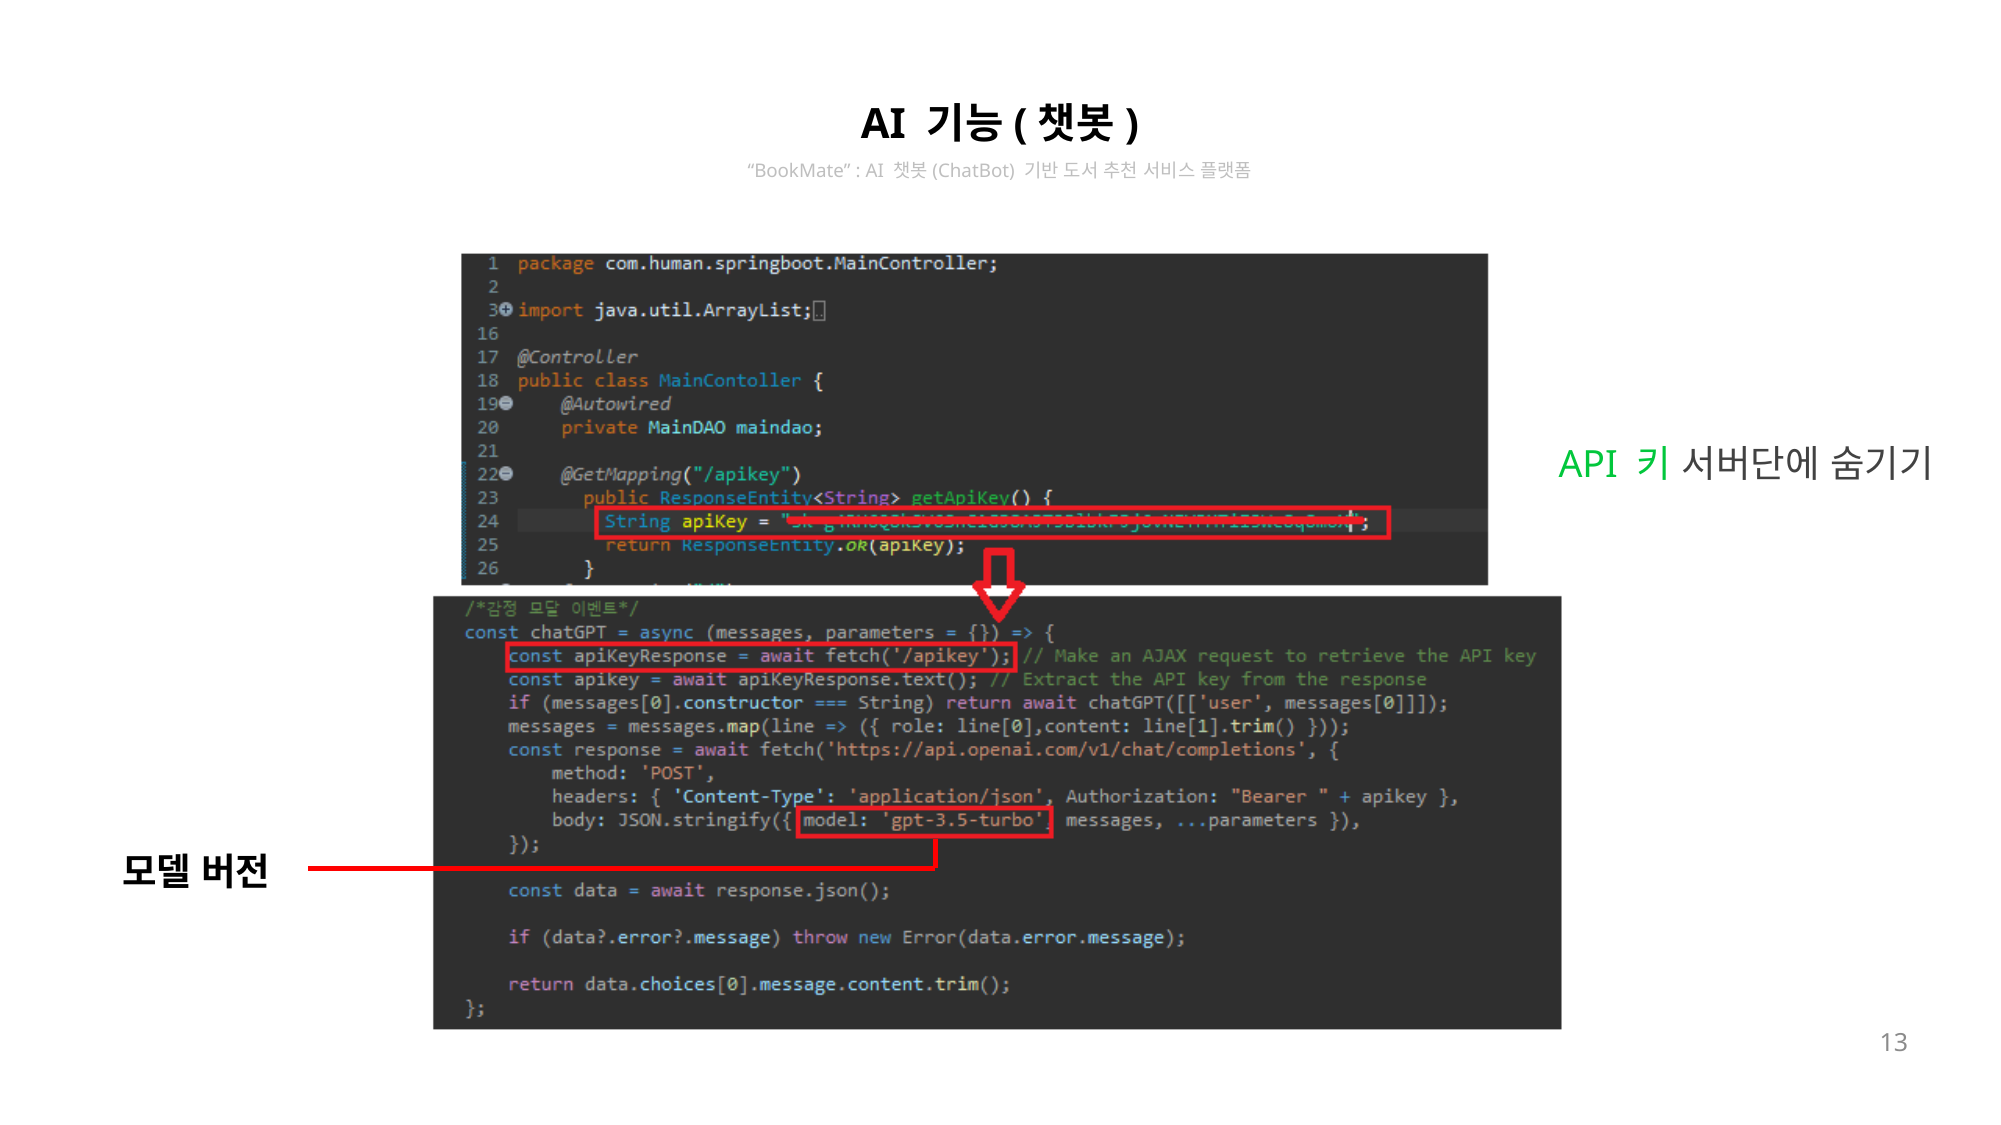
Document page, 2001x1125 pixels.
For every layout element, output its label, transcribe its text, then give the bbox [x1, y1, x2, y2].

slide_number 13 [1473, 1013, 1924, 1074]
text_box API 키 서버단에 숨기기 [1629, 432, 1949, 492]
text_box 모델 버전 [107, 840, 286, 901]
text_box AI 기능(챗봇) “BookMate” : AI 챗봇(ChatBot) 기반 도서 추천 서비스 플랫폼 [717, 64, 1283, 189]
picture [371, 218, 1629, 1064]
